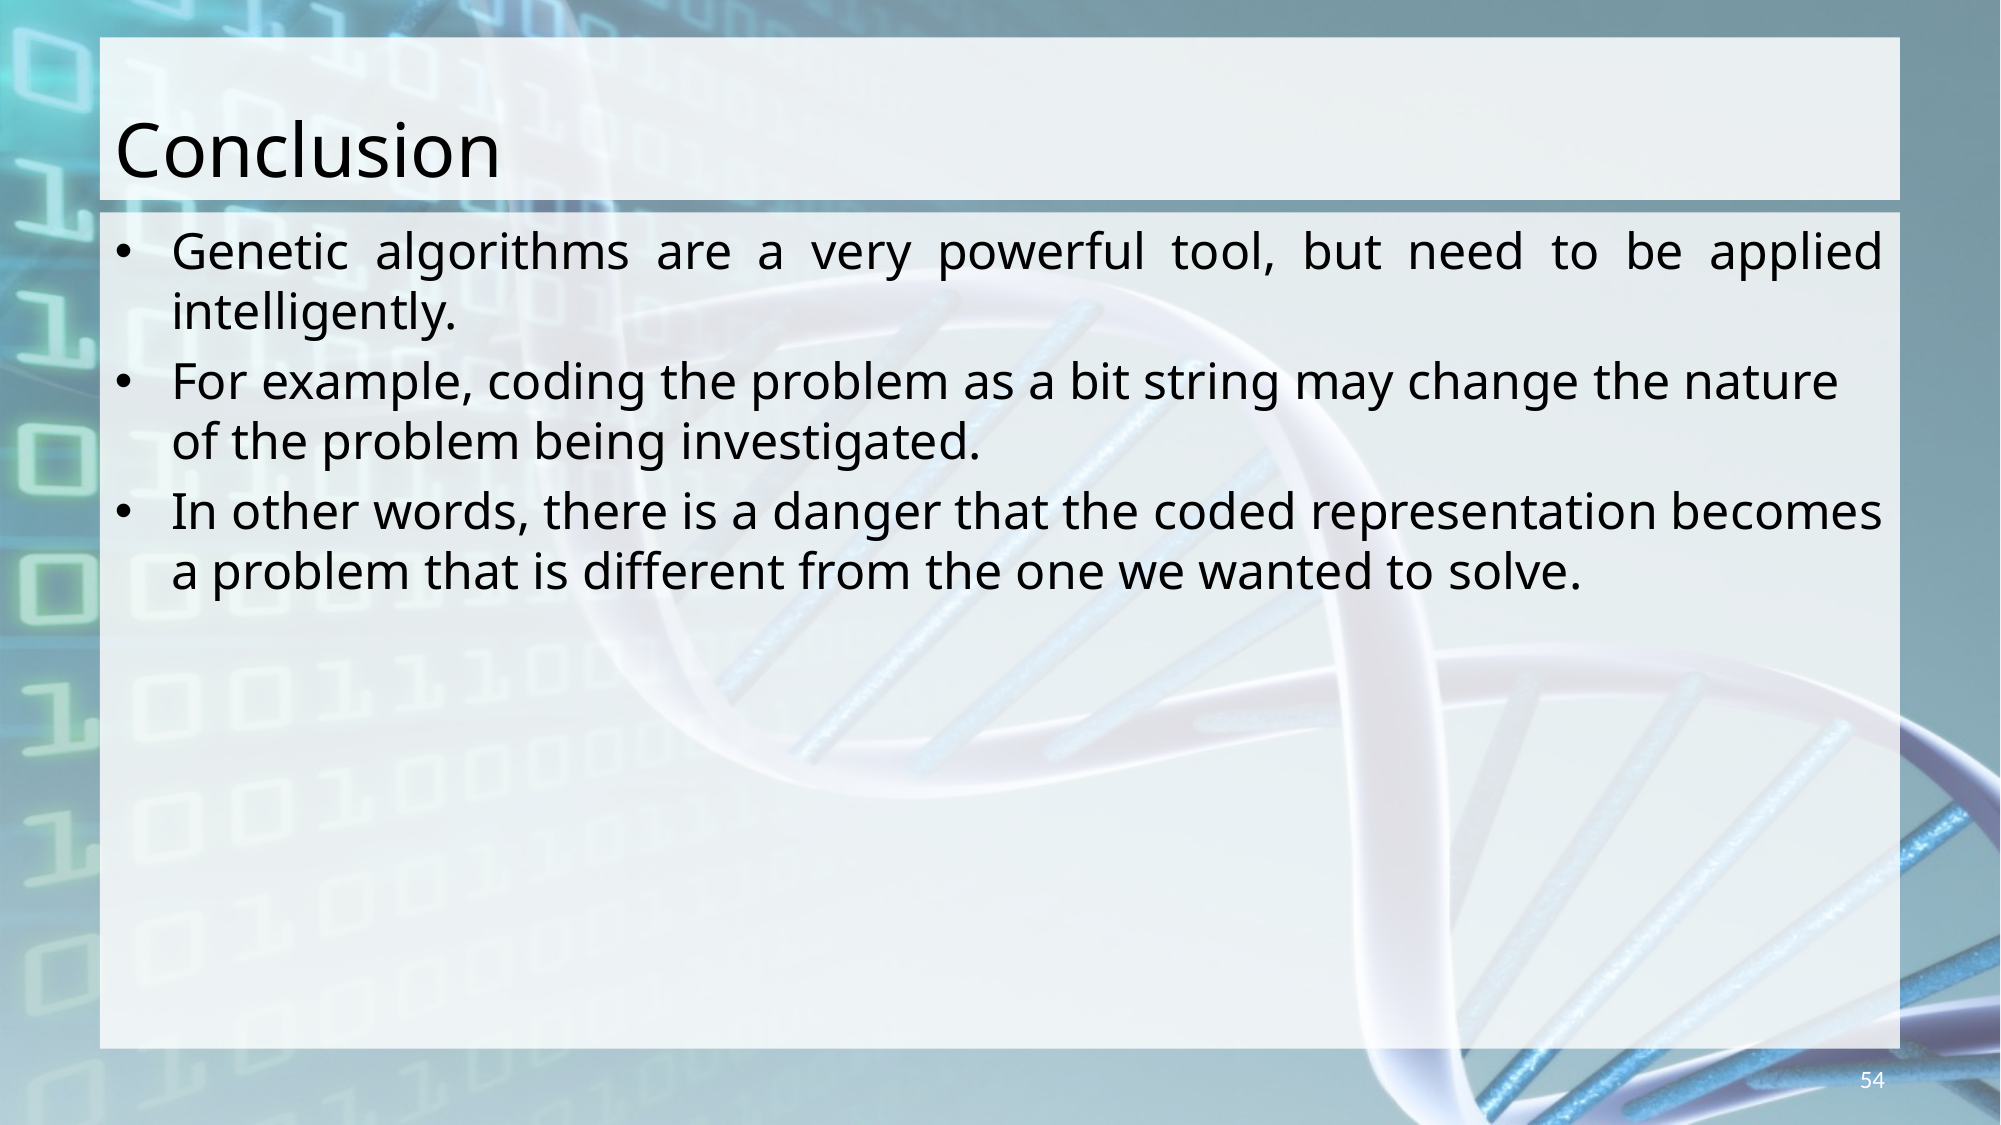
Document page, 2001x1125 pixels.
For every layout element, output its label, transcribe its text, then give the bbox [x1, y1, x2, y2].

slide_number 54 [1433, 1048, 1900, 1109]
list Genetic algorithms are a very powerful tool, but need to be applied intelligently. For example, coding the problem as a bit string may change the nature of the problem being investigated. In other words, there is a danger that the coded representation becomes a problem that is different from the one we wanted to solve. [99, 212, 1900, 1049]
title Conclusion [99, 37, 1900, 200]
picture [0, 0, 2001, 1125]
